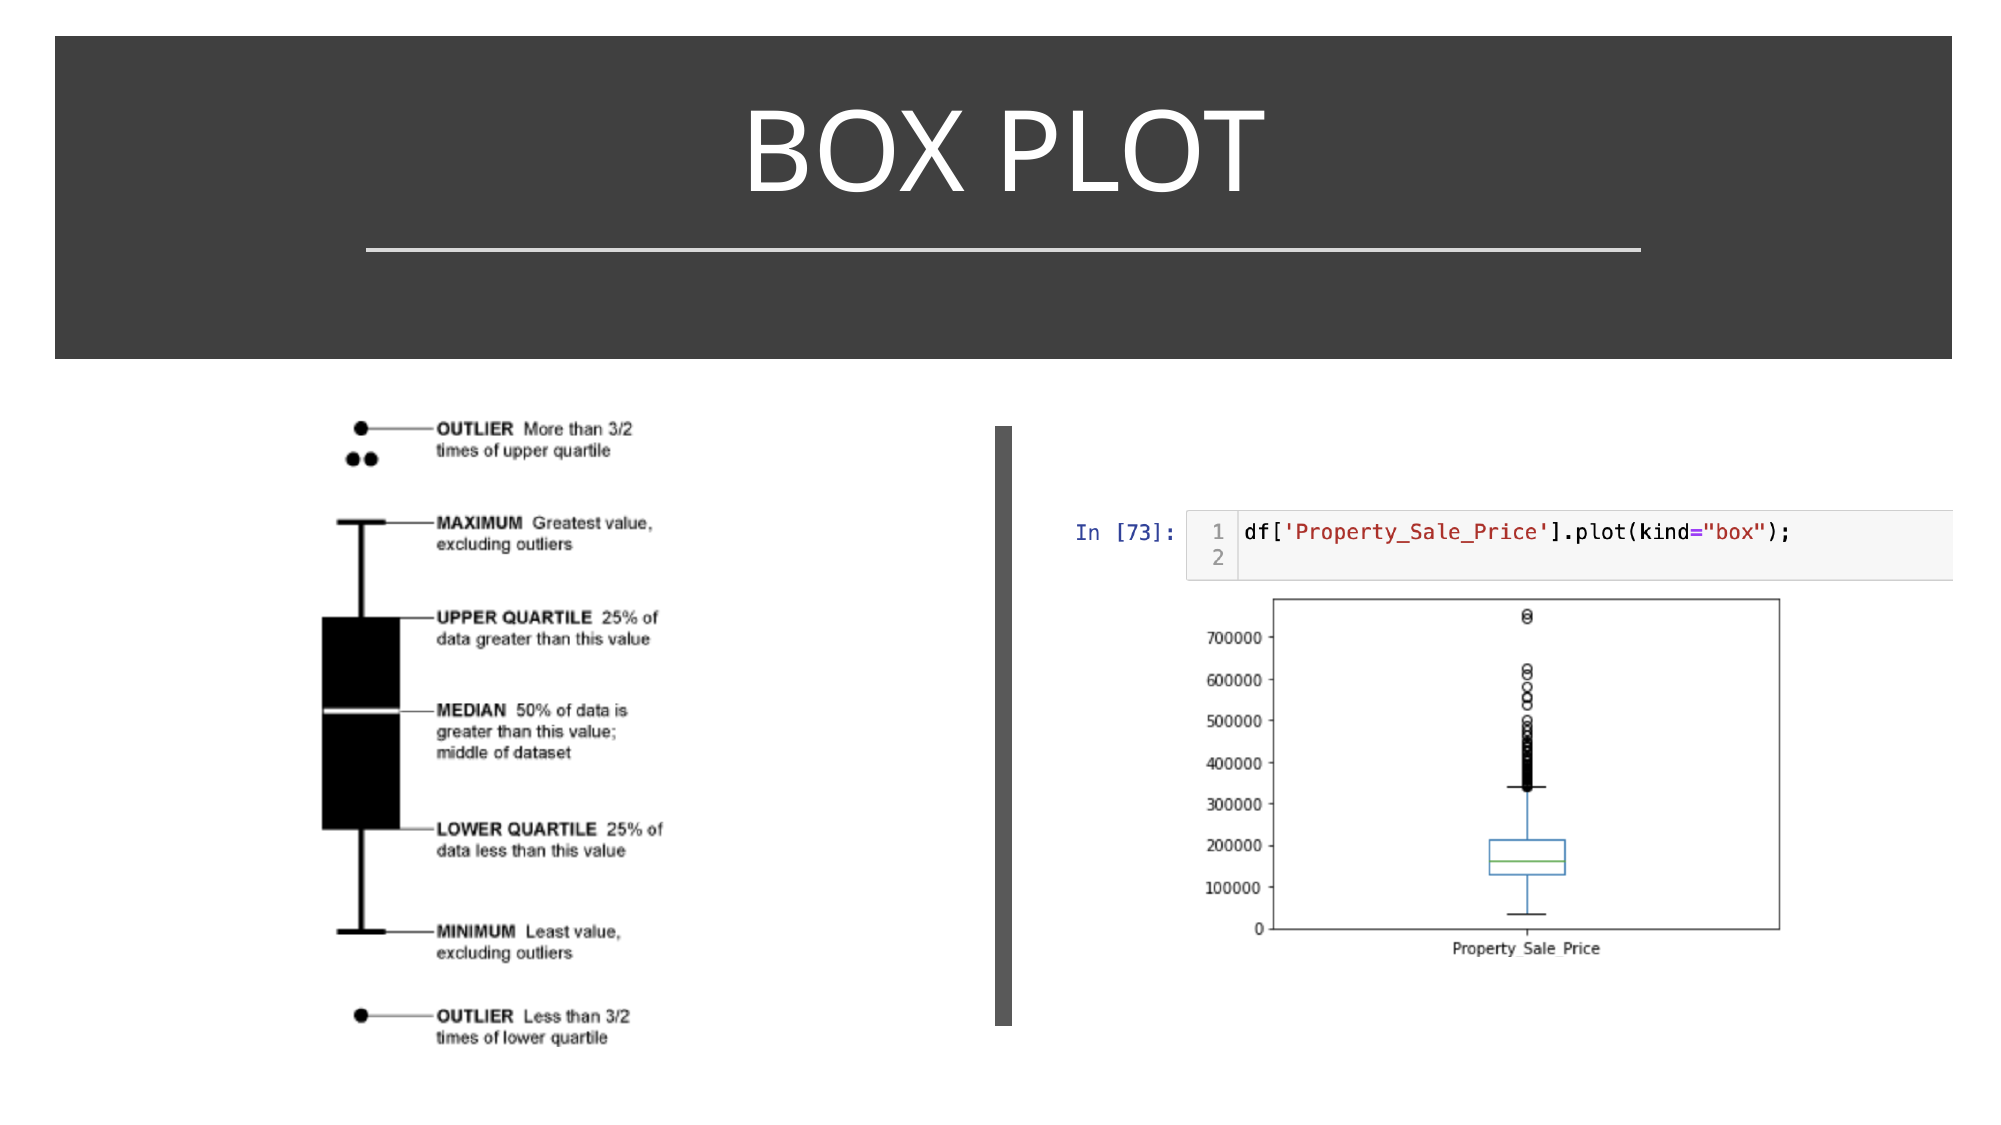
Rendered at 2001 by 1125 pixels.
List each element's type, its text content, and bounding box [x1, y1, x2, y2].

title BOX PLOT [89, 71, 1917, 224]
text_box [64, 45, 1942, 350]
picture [268, 398, 736, 1054]
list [1057, 495, 1953, 957]
